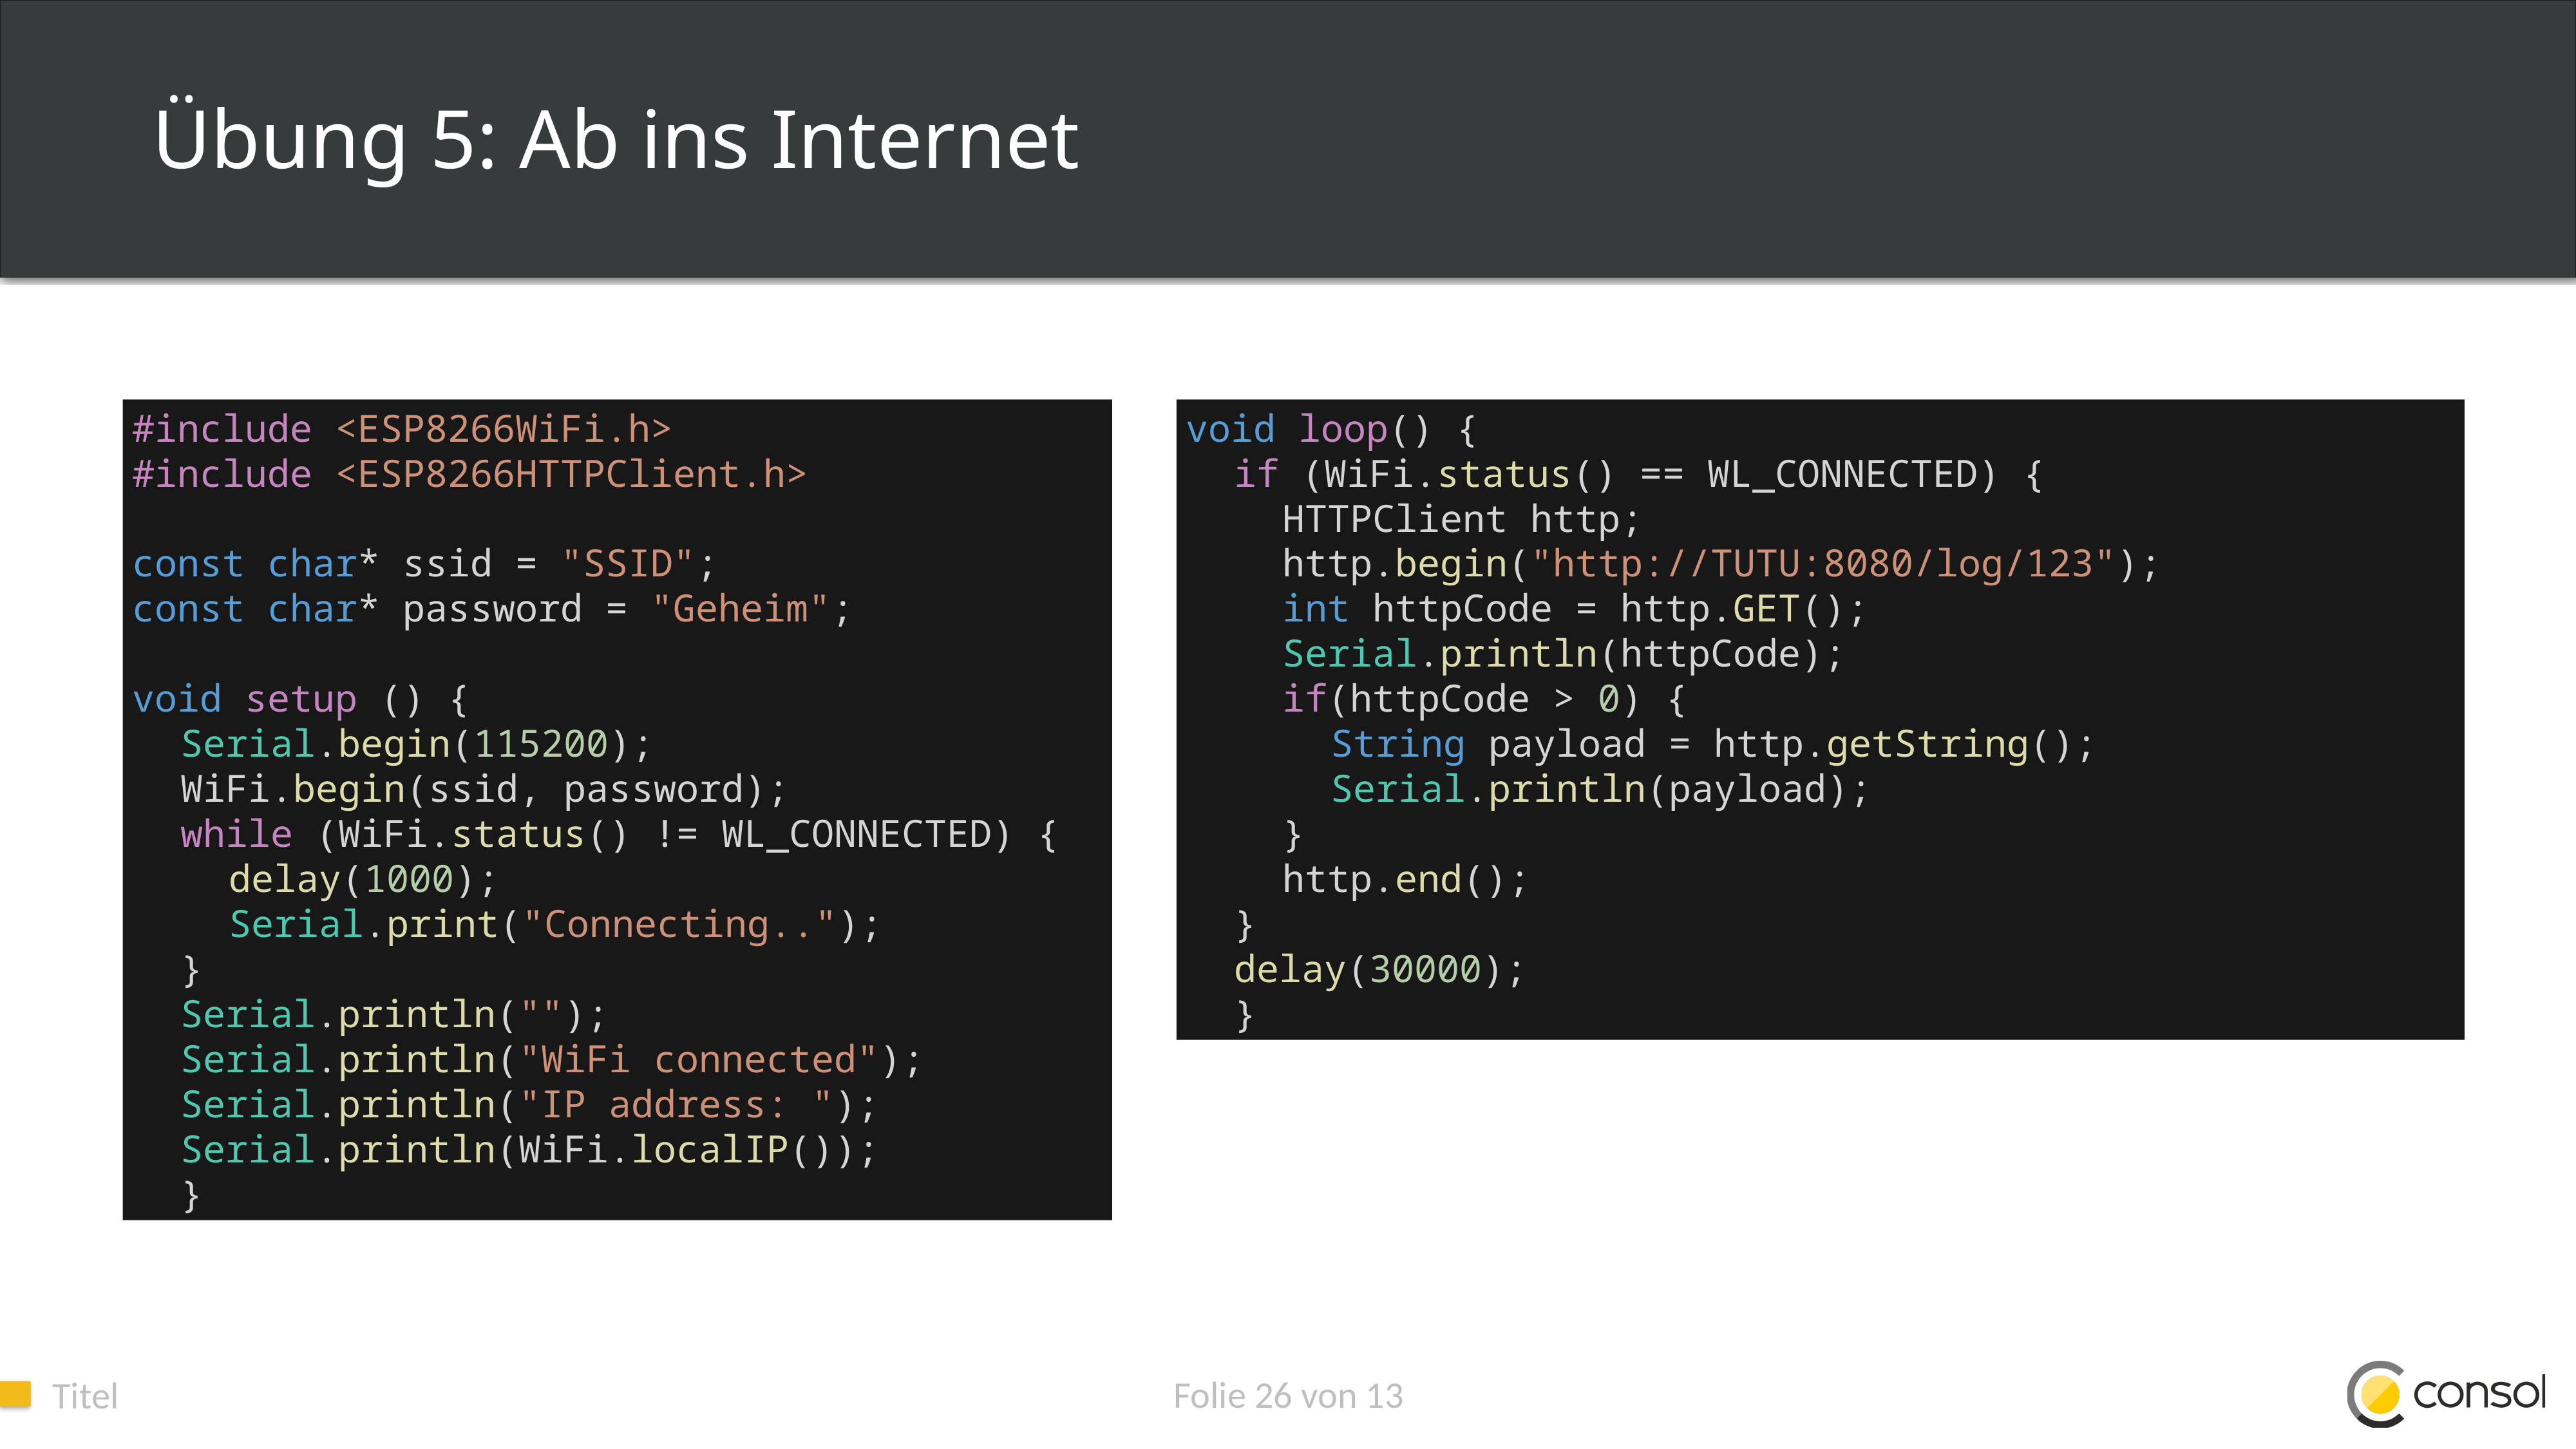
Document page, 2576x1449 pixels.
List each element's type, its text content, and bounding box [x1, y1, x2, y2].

text_box void loop() { if (WiFi.status() == WL_CONNECTED) { HTTPClient http; http.begin("http://TUTU:8080/log/123"); int httpCode = http.GET(); Serial.println(httpCode); if(httpCode > 0) { String payload = http.getString(); Serial.println(payload); } http.end(); } delay(30000); } [1176, 399, 2465, 1040]
text_box #include <ESP8266WiFi.h> #include <ESP8266HTTPClient.h> const char* ssid = "SSID"; const char* password = "Geheim"; void setup () { Serial.begin(115200); WiFi.begin(ssid, password); while (WiFi.status() != WL_CONNECTED) { delay(1000); Serial.print("Connecting.."); } Serial.println(""); Serial.println("WiFi connected"); Serial.println("IP address: "); Serial.println(WiFi.localIP()); } [122, 399, 1112, 1220]
title Übung 5: Ab ins Internet [152, 33, 2421, 240]
